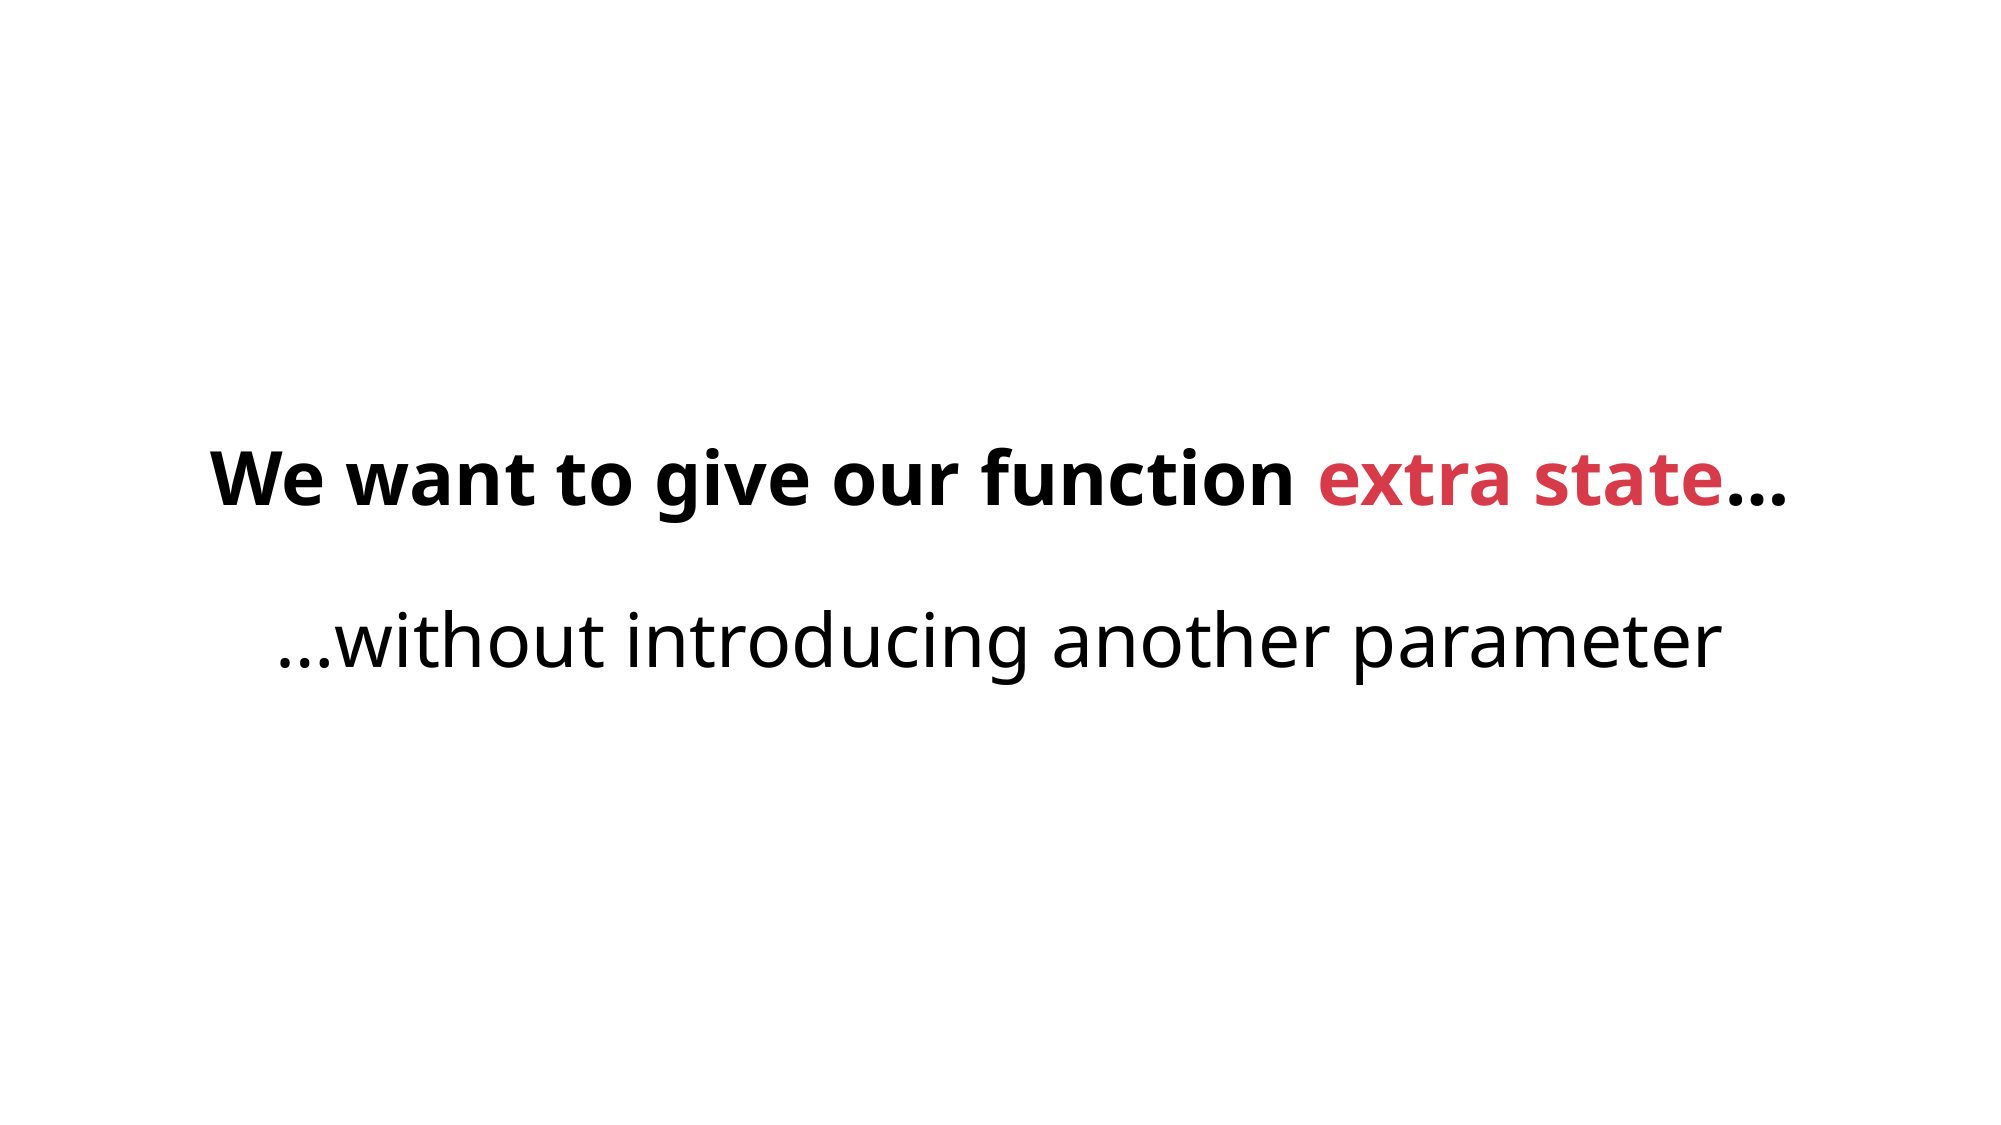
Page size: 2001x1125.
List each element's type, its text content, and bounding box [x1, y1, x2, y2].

title We want to give our function extra state… …without introducing another parameter [64, 366, 1936, 759]
